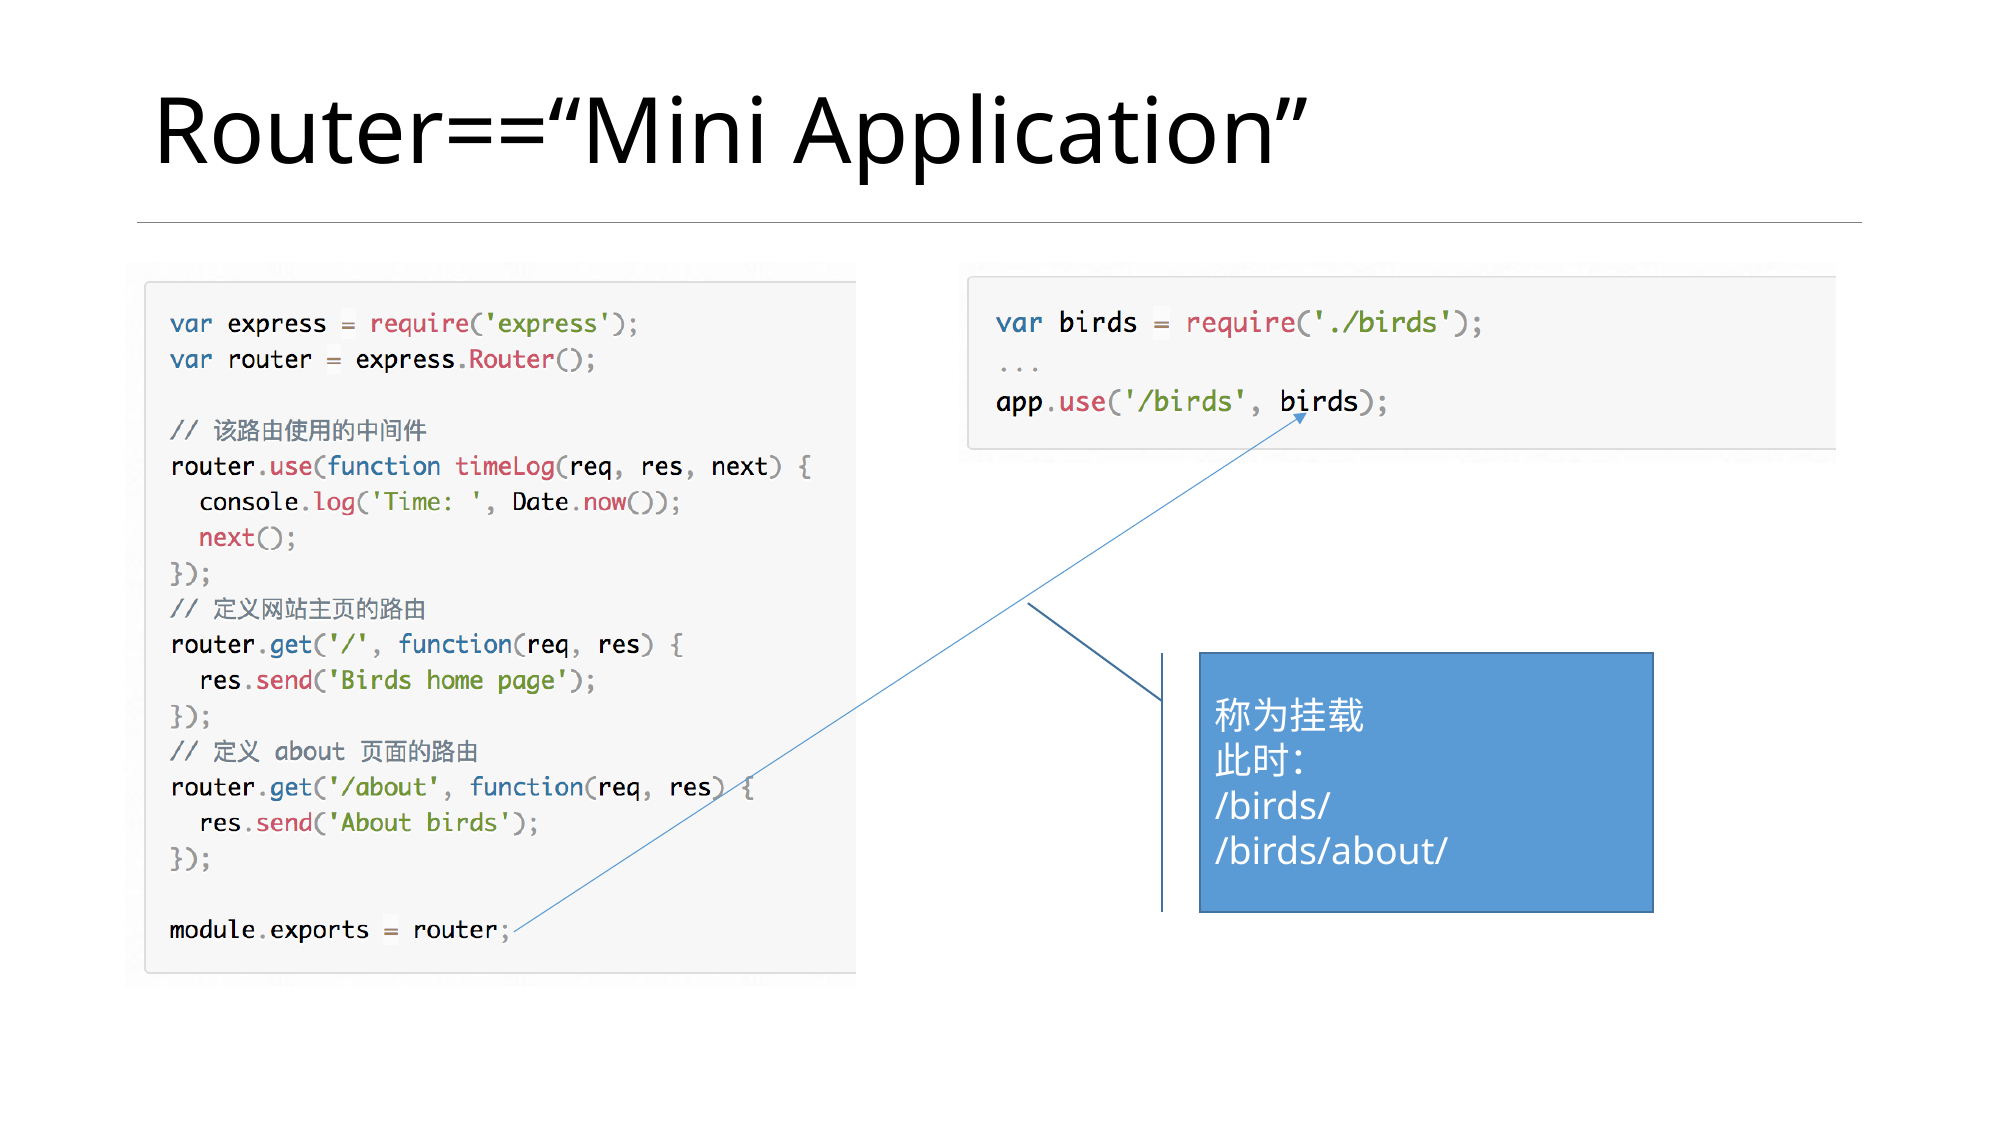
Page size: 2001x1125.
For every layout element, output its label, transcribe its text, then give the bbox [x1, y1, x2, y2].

title Router==“Mini Application” [137, 44, 1863, 223]
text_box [124, 262, 1836, 987]
